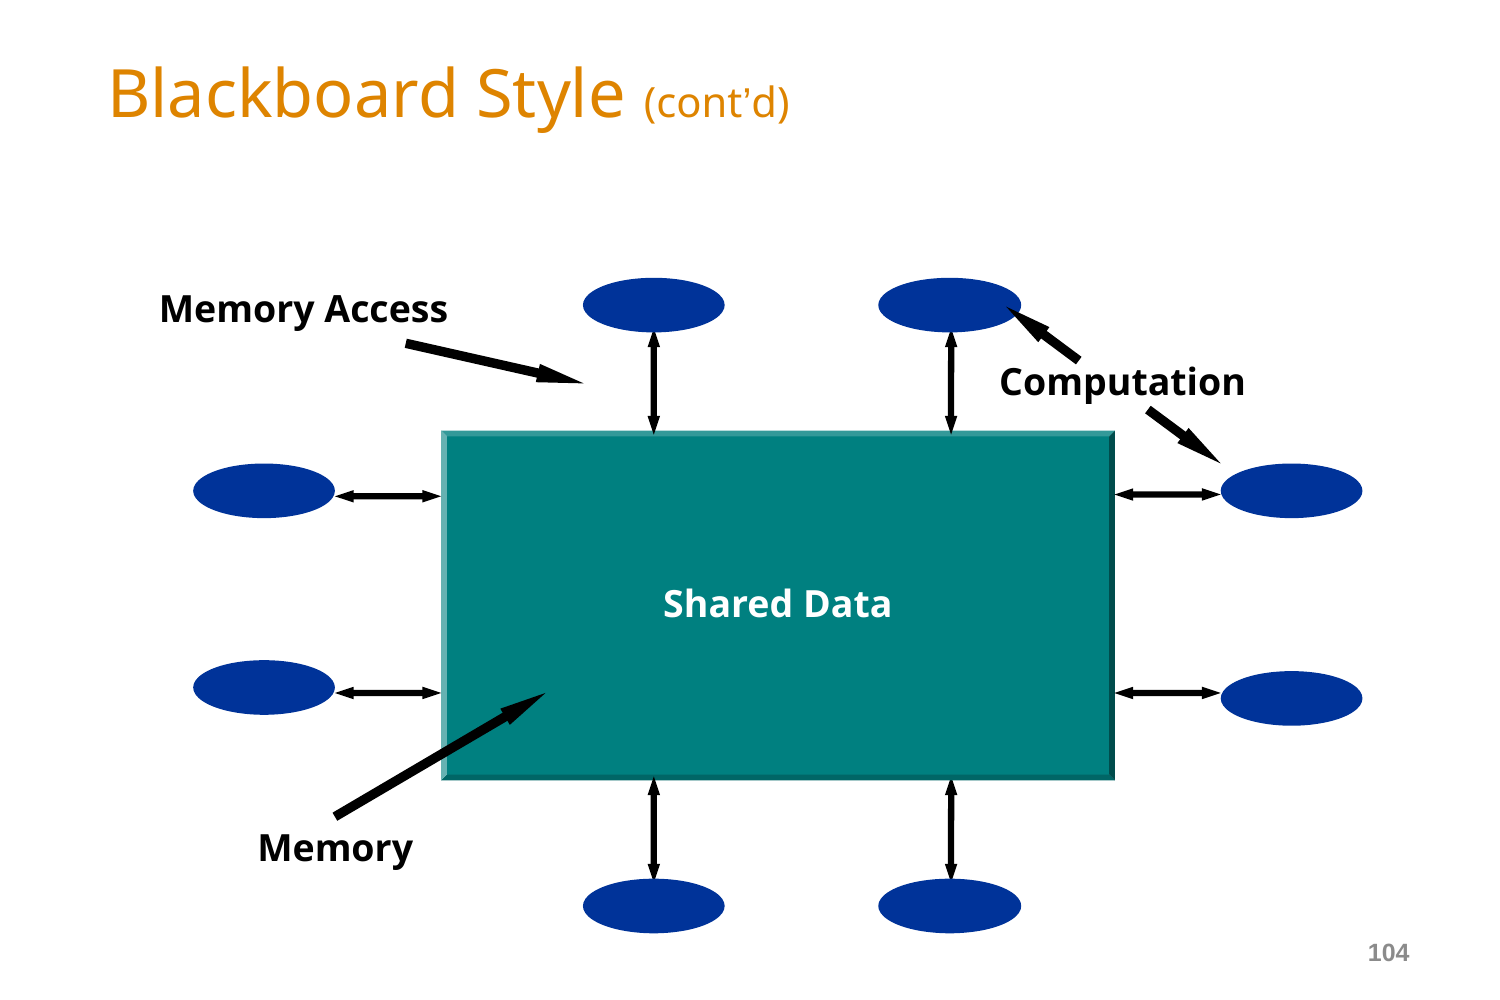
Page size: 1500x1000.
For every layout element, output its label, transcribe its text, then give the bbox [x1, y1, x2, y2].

slide_number 104 [1074, 926, 1425, 981]
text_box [146, 277, 1363, 934]
title Blackboard Style (cont’d) [75, 40, 1425, 142]
